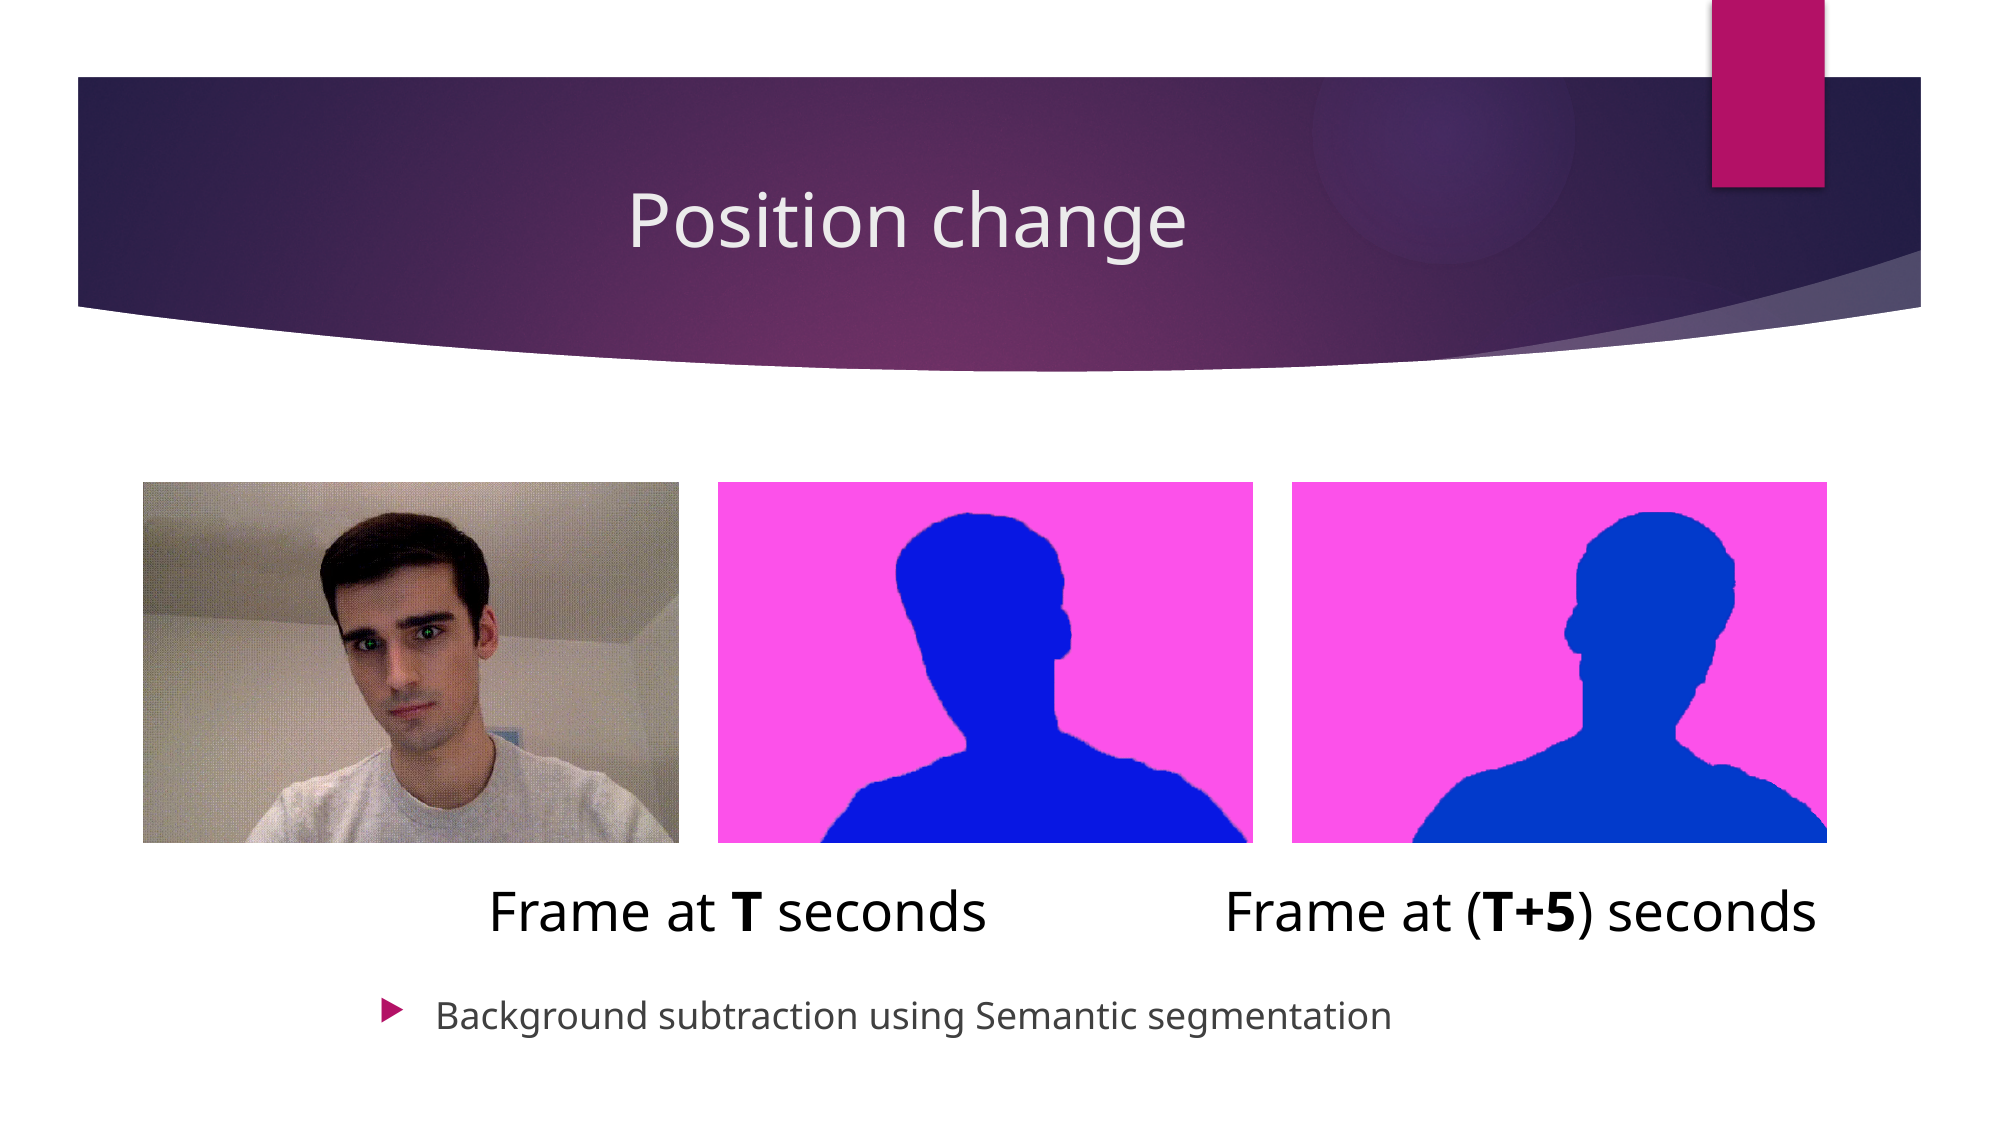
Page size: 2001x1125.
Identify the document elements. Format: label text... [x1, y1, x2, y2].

text_box Frame at (T+5) seconds [1169, 876, 1874, 951]
picture [717, 482, 1253, 844]
picture [143, 482, 679, 844]
text_box Frame at T seconds [386, 876, 1091, 951]
title Position change [189, 159, 1627, 276]
list Background subtraction using Semantic segmentation [363, 984, 1638, 1074]
picture [1291, 482, 1827, 844]
